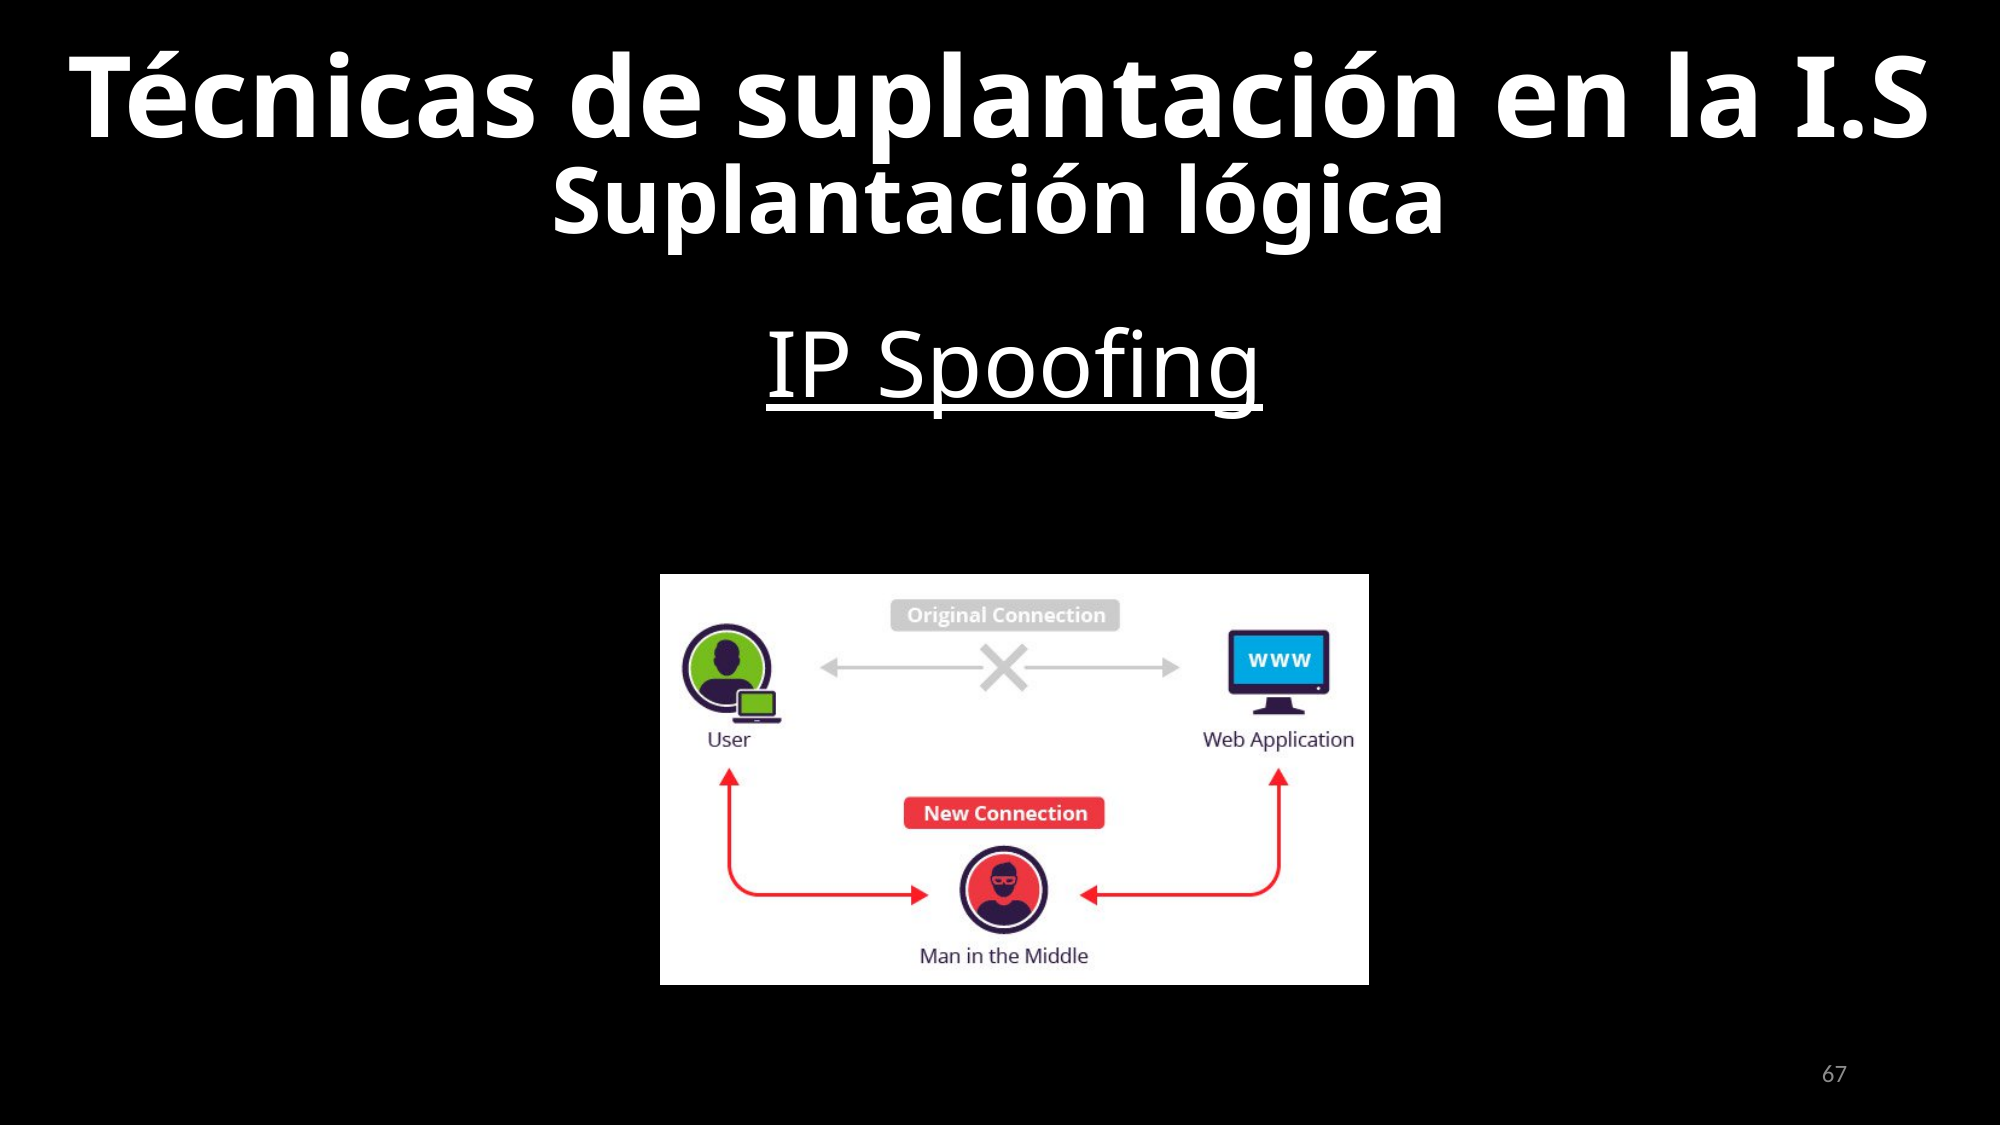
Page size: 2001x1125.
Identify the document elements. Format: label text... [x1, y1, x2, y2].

picture [660, 574, 1369, 985]
text_box IP Spoofing [117, 179, 1912, 927]
text_box Suplantación lógica [137, 15, 1863, 179]
slide_number 67 [1412, 1042, 1863, 1103]
text_box Técnicas de suplantación en la I.S [1863, 17, 2000, 167]
text_box Técnicas de suplantación en la I.S [0, 17, 137, 167]
